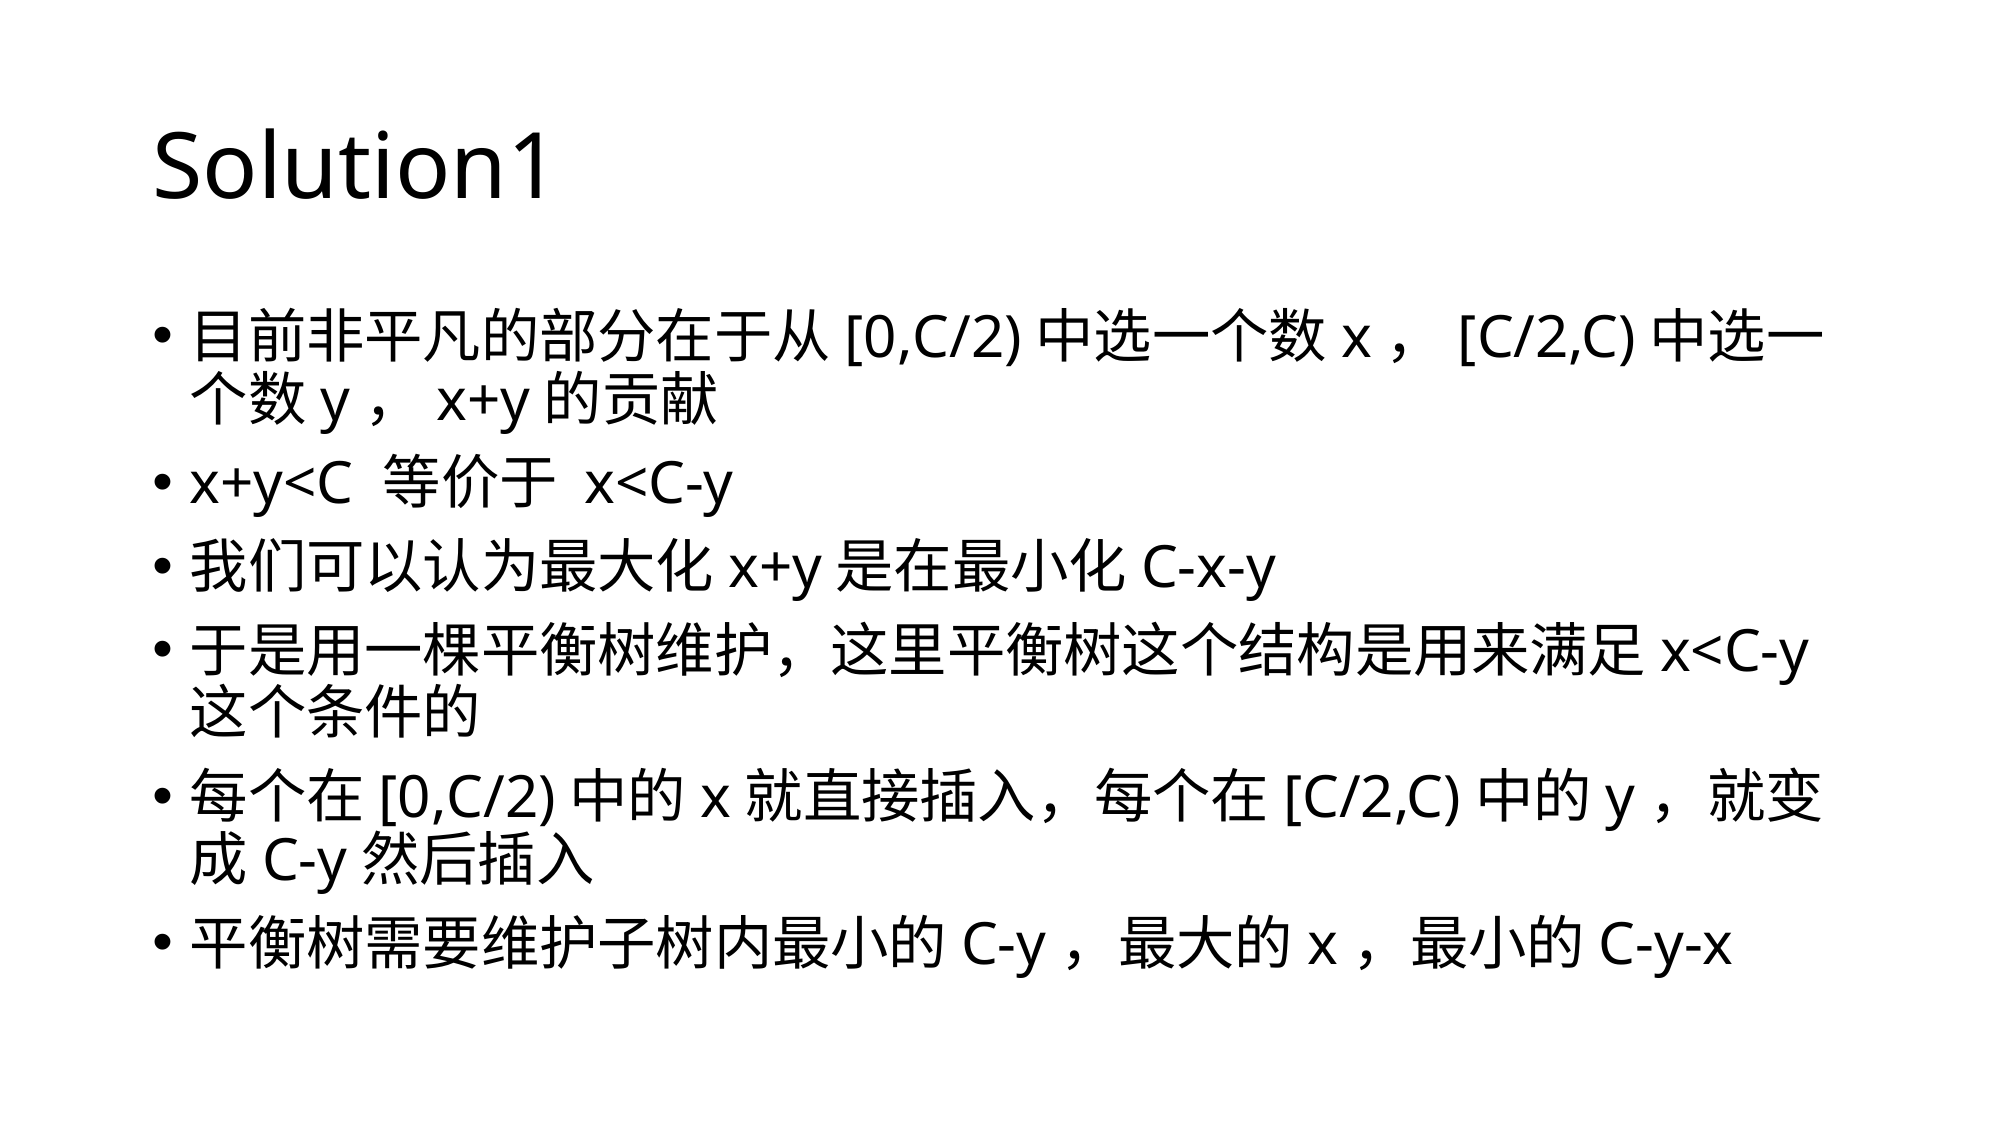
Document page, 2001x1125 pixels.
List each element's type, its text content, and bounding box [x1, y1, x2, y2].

title Solution1 [137, 59, 1863, 278]
list 目前非平凡的部分在于从[0,C/2)中选一个数x，[C/2,C)中选一个数y，x+y的贡献 x+y<C 等价于 x<C-y 我们可以认为最大化x+y是在最小化C-x-y 于是用一棵平衡树维护，这里平衡树这个结构是用来满足x<C-y这个条件的 每个在[0,C/2)中的x就直接插入，每个在[C/2,C)中的y，就变成C-y然后插入 平衡树需要维护子树内最小的C-y，最大的x，最小的C-y-x [137, 299, 1863, 1014]
